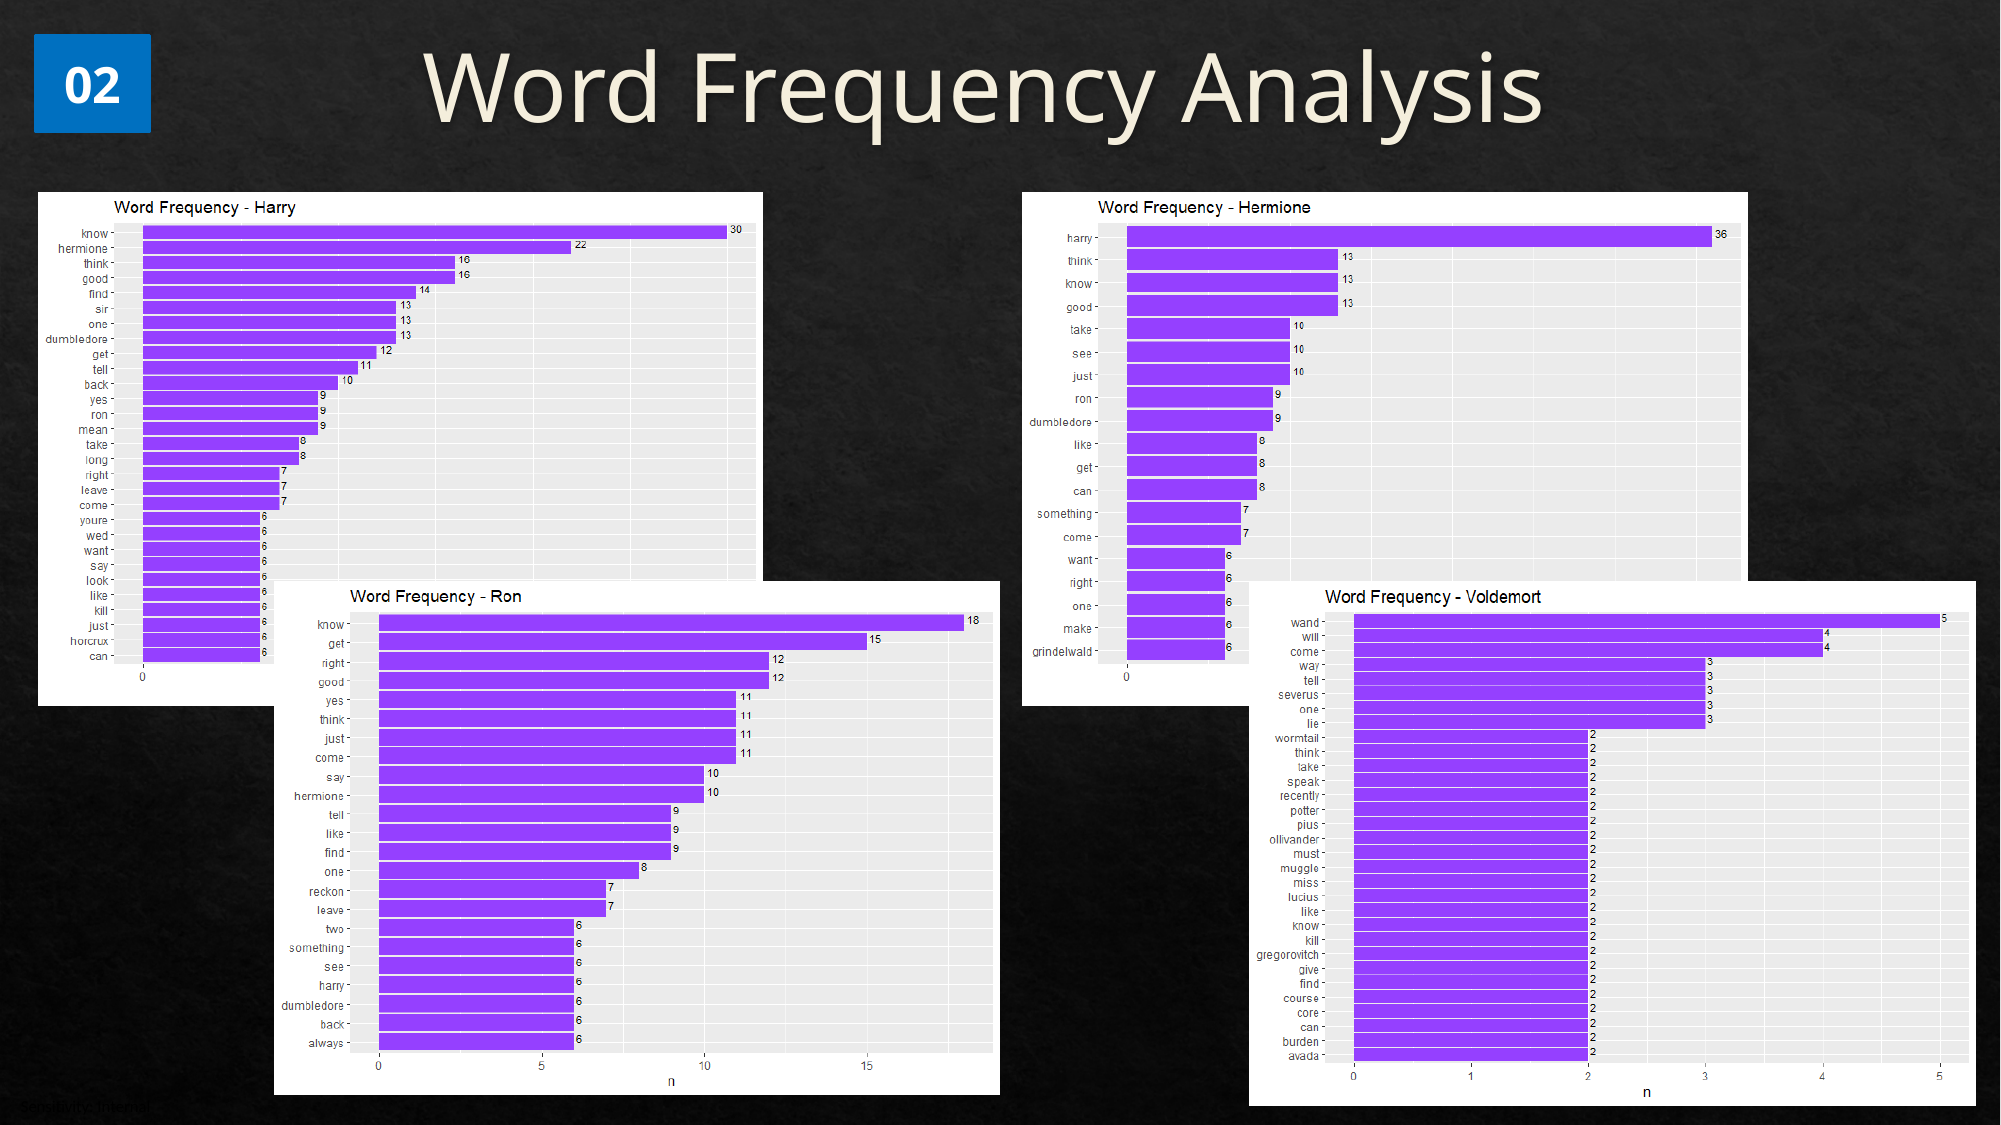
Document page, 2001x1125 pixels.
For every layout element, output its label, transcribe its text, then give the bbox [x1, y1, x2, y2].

picture [38, 192, 1001, 1095]
text_box 02 [34, 34, 151, 133]
picture [1022, 192, 1976, 1107]
title Word Frequency Analysis [134, 30, 1834, 153]
